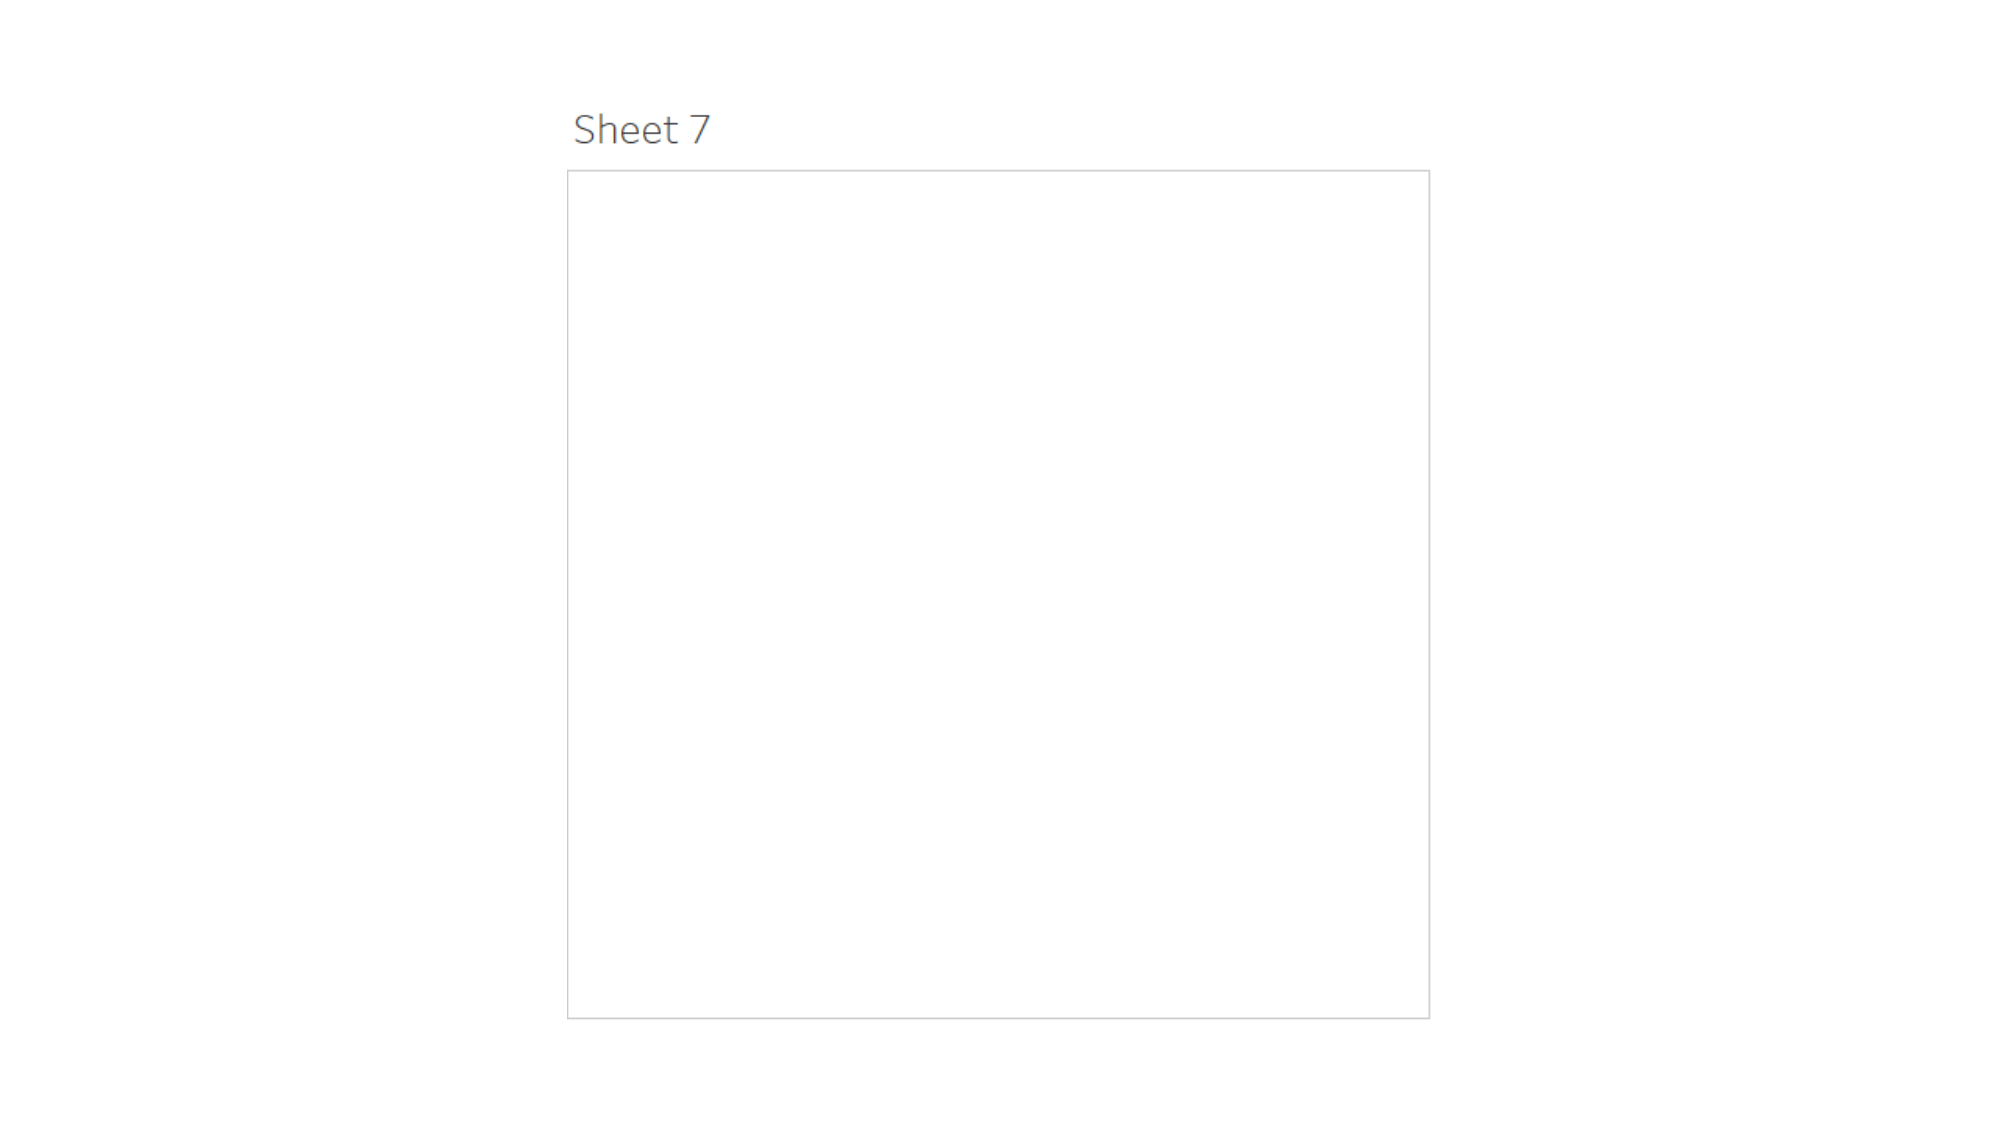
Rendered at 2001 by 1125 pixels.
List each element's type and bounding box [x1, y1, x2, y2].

picture [567, 92, 1433, 1032]
